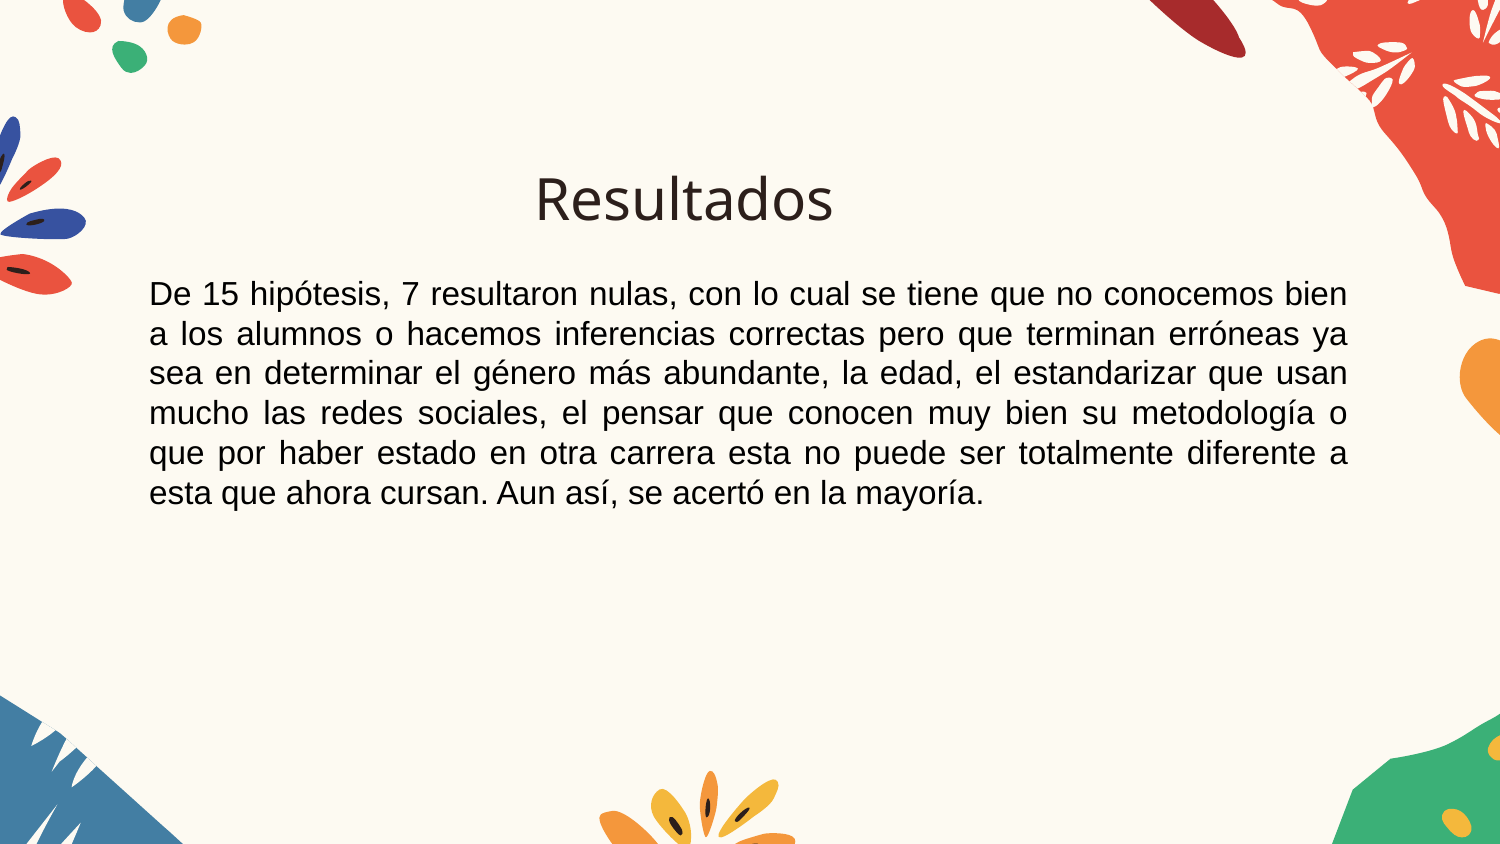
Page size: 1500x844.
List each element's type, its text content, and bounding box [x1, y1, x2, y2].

text_box De 15 hipótesis, 7 resultaron nulas, con lo cual se tiene que no conocemos bien a los alumnos o hacemos inferencias correctas pero que terminan erróneas ya sea en determinar el género más abundante, la edad, el estandarizar que usan mucho las redes sociales, el pensar que conocen muy bien su metodología o que por haber estado en otra carrera esta no puede ser totalmente diferente a esta que ahora cursan. Aun así, se acertó en la mayoría. [134, 264, 1365, 554]
title Resultados [60, 147, 1325, 242]
